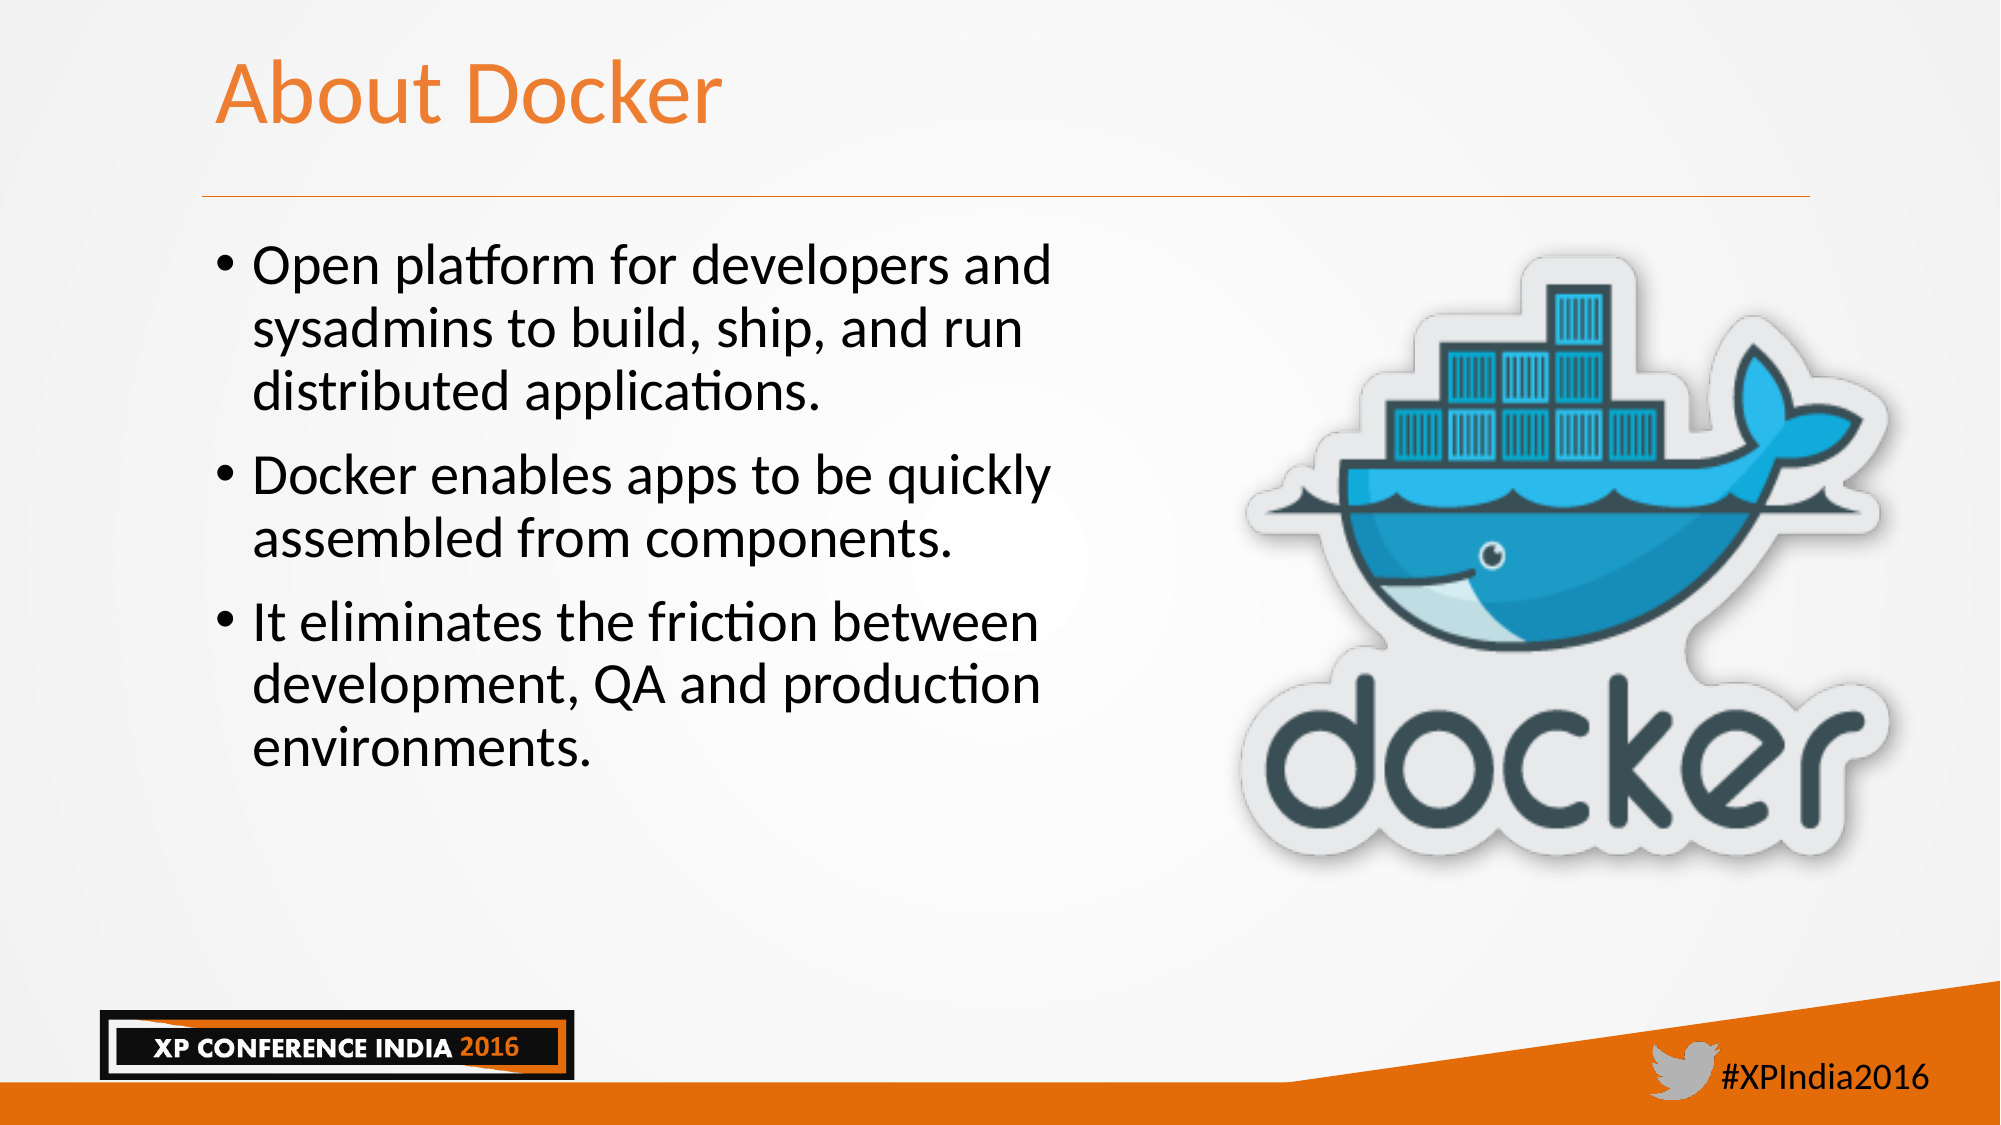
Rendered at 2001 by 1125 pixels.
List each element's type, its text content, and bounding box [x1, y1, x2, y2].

picture [99, 1010, 575, 1080]
picture [1649, 1034, 1721, 1107]
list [1223, 239, 1917, 886]
list Open platform for developers and sysadmins to build, ship, and run distributed applications. Docker enables apps to be quickly assembled from components. It eliminates the friction between development, QA and production environments. [200, 226, 1084, 970]
title About Docker [200, 0, 2000, 188]
